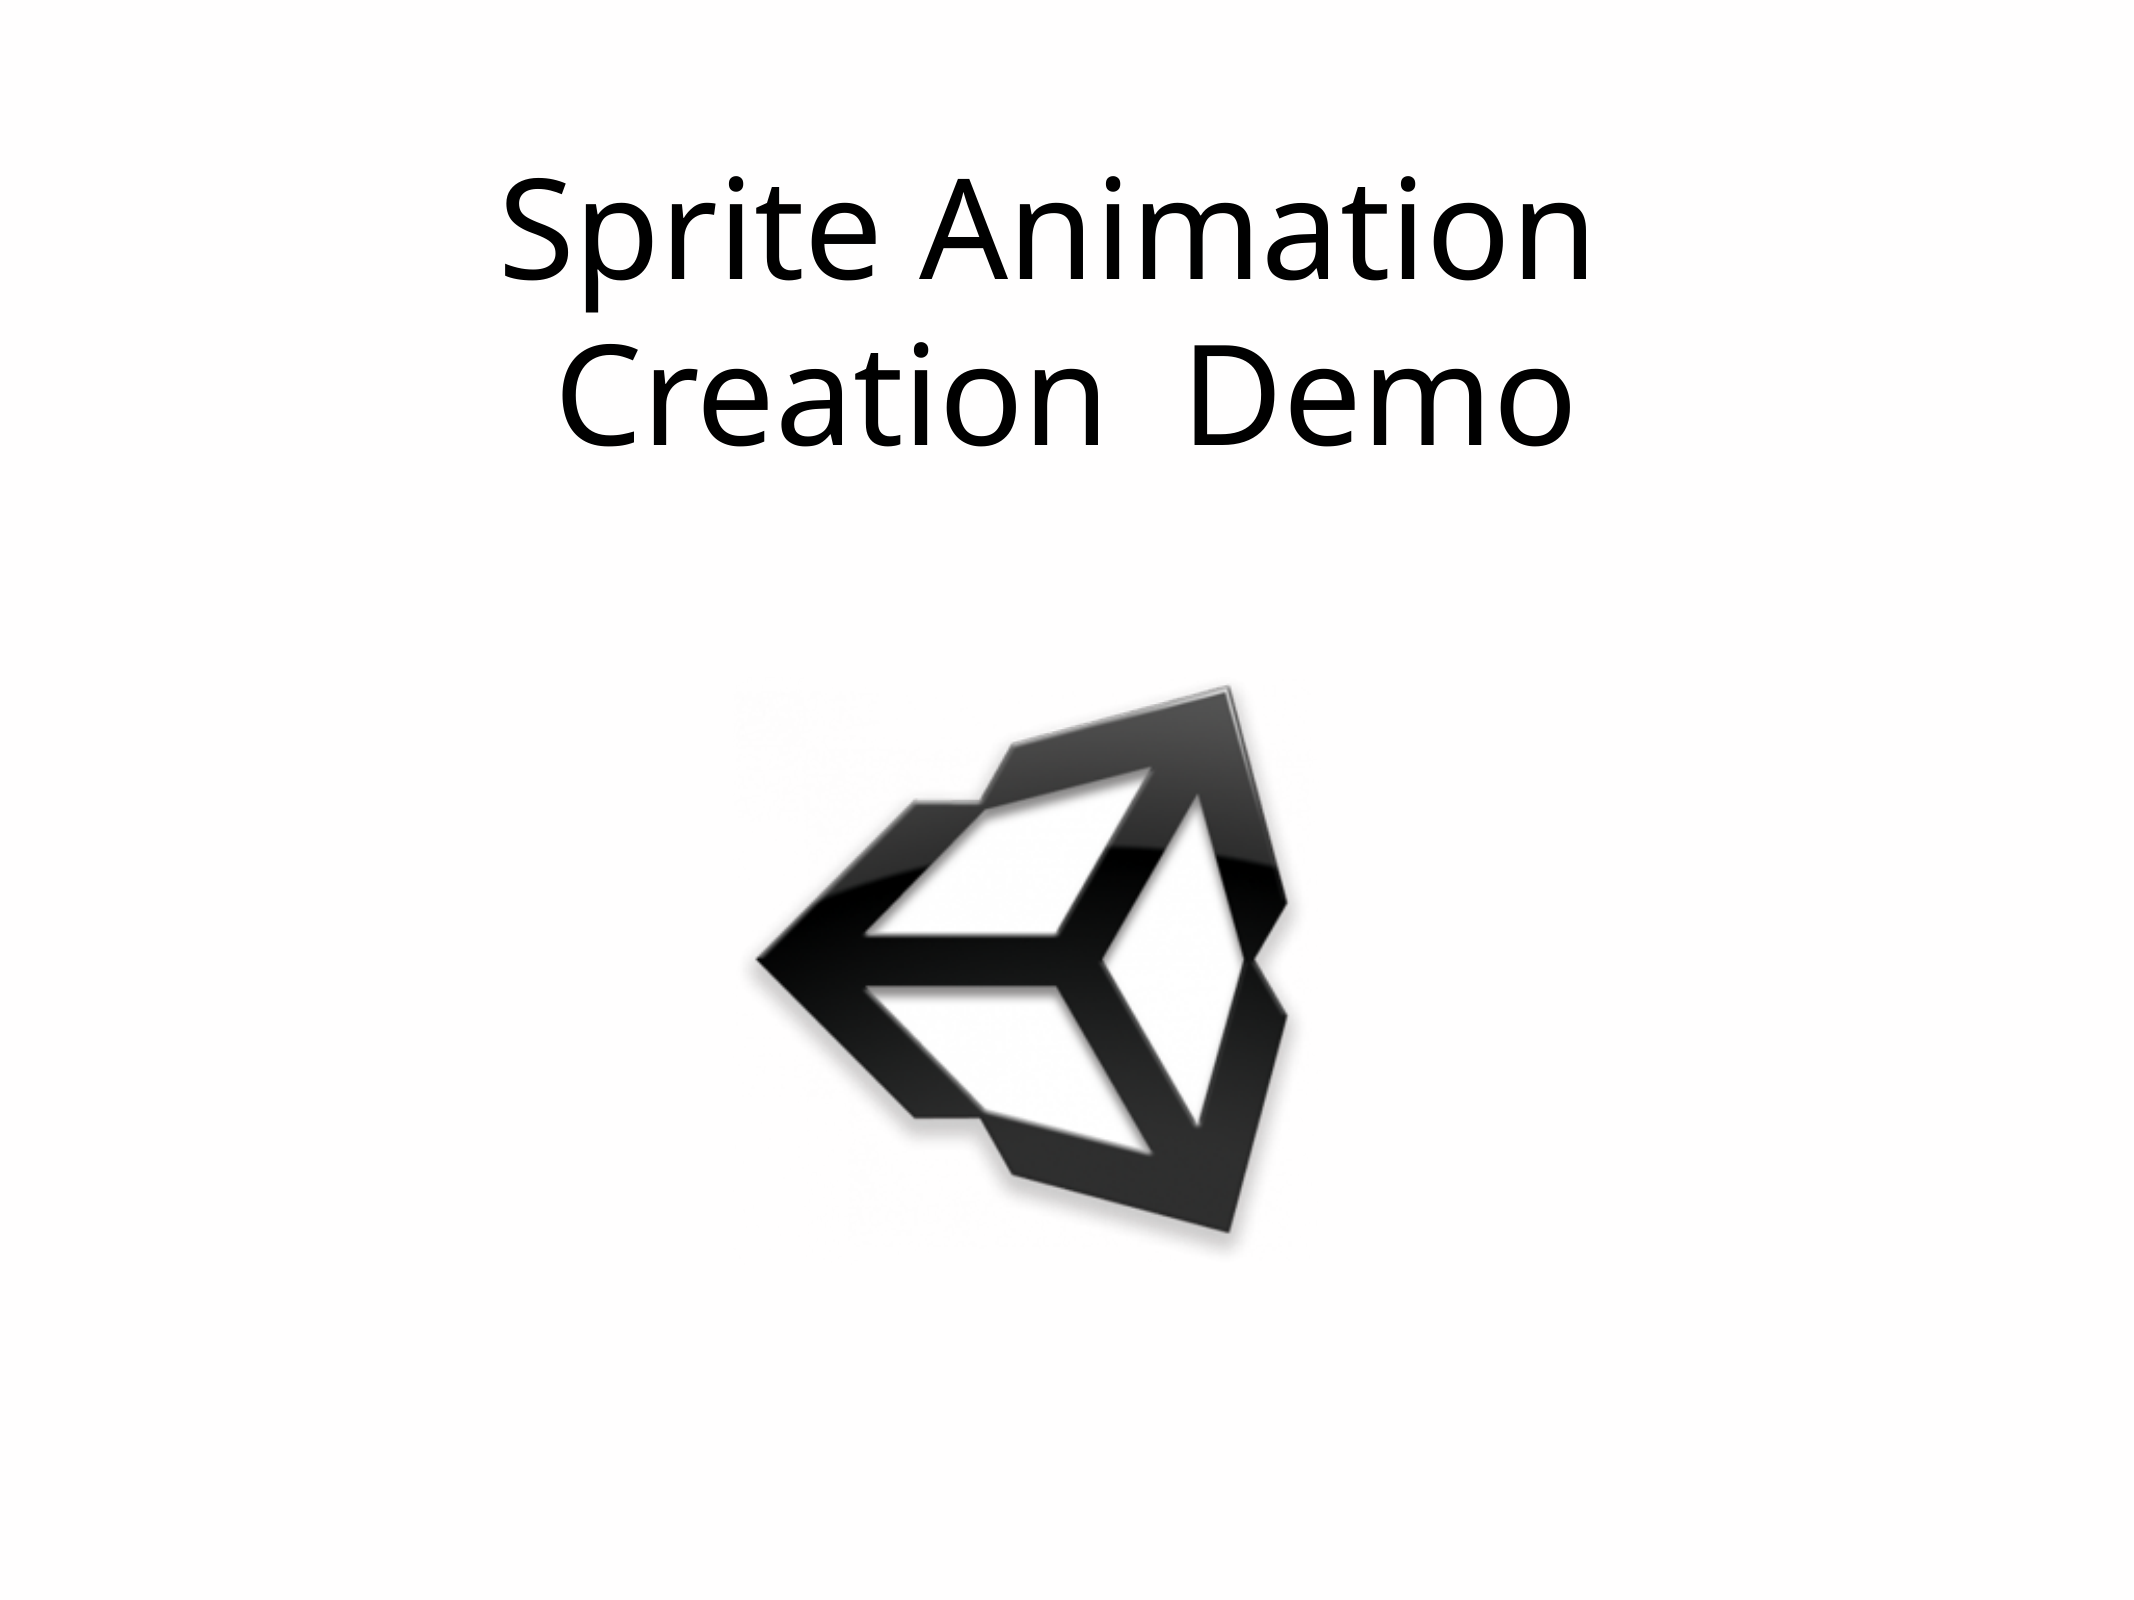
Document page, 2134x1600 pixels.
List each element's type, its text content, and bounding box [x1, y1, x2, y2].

text_box [733, 677, 1321, 1265]
title Sprite Animation Creation Demo [270, 140, 1863, 474]
